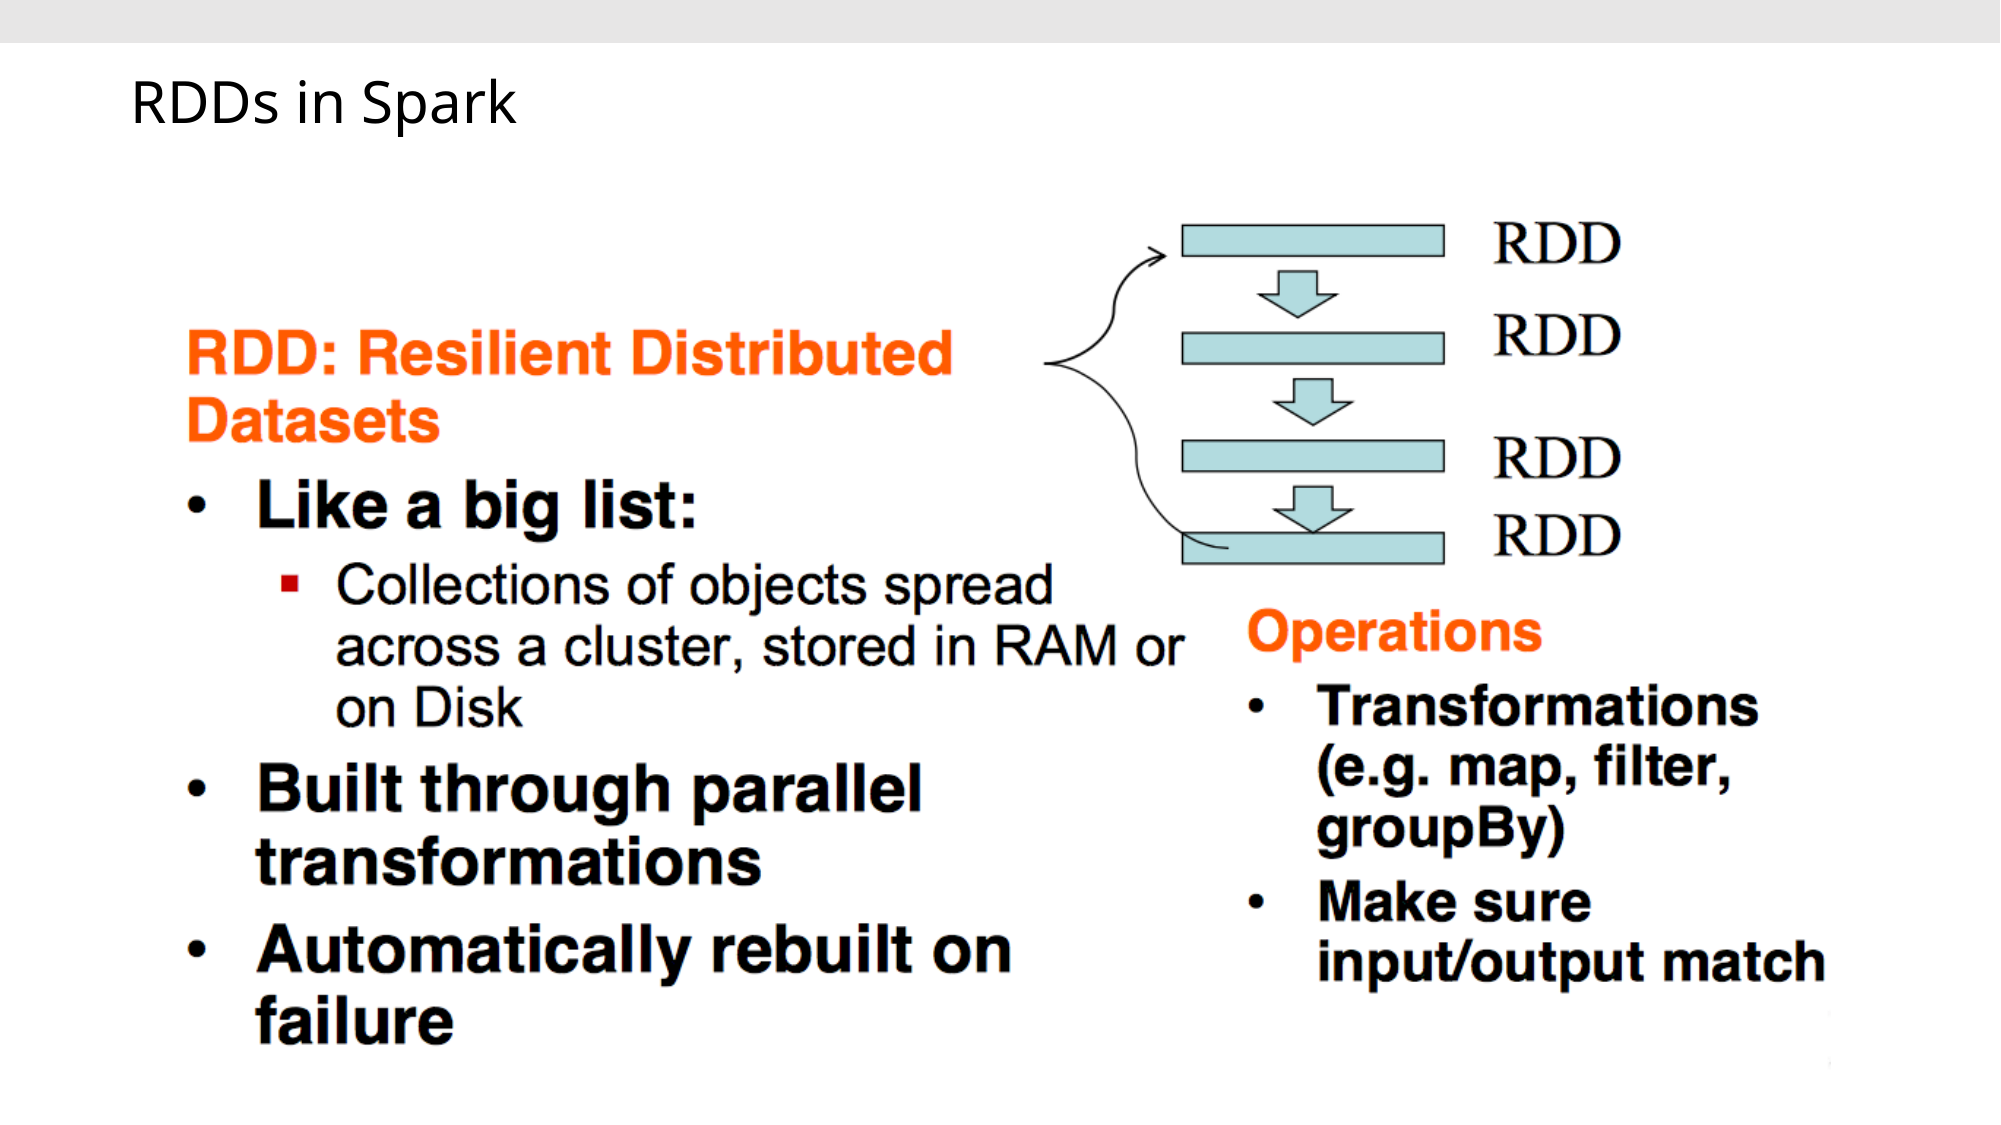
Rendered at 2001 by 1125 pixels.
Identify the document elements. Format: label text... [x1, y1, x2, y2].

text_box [0, 0, 2000, 47]
title RDDs in Spark [115, 47, 1841, 214]
picture [169, 184, 1831, 1077]
